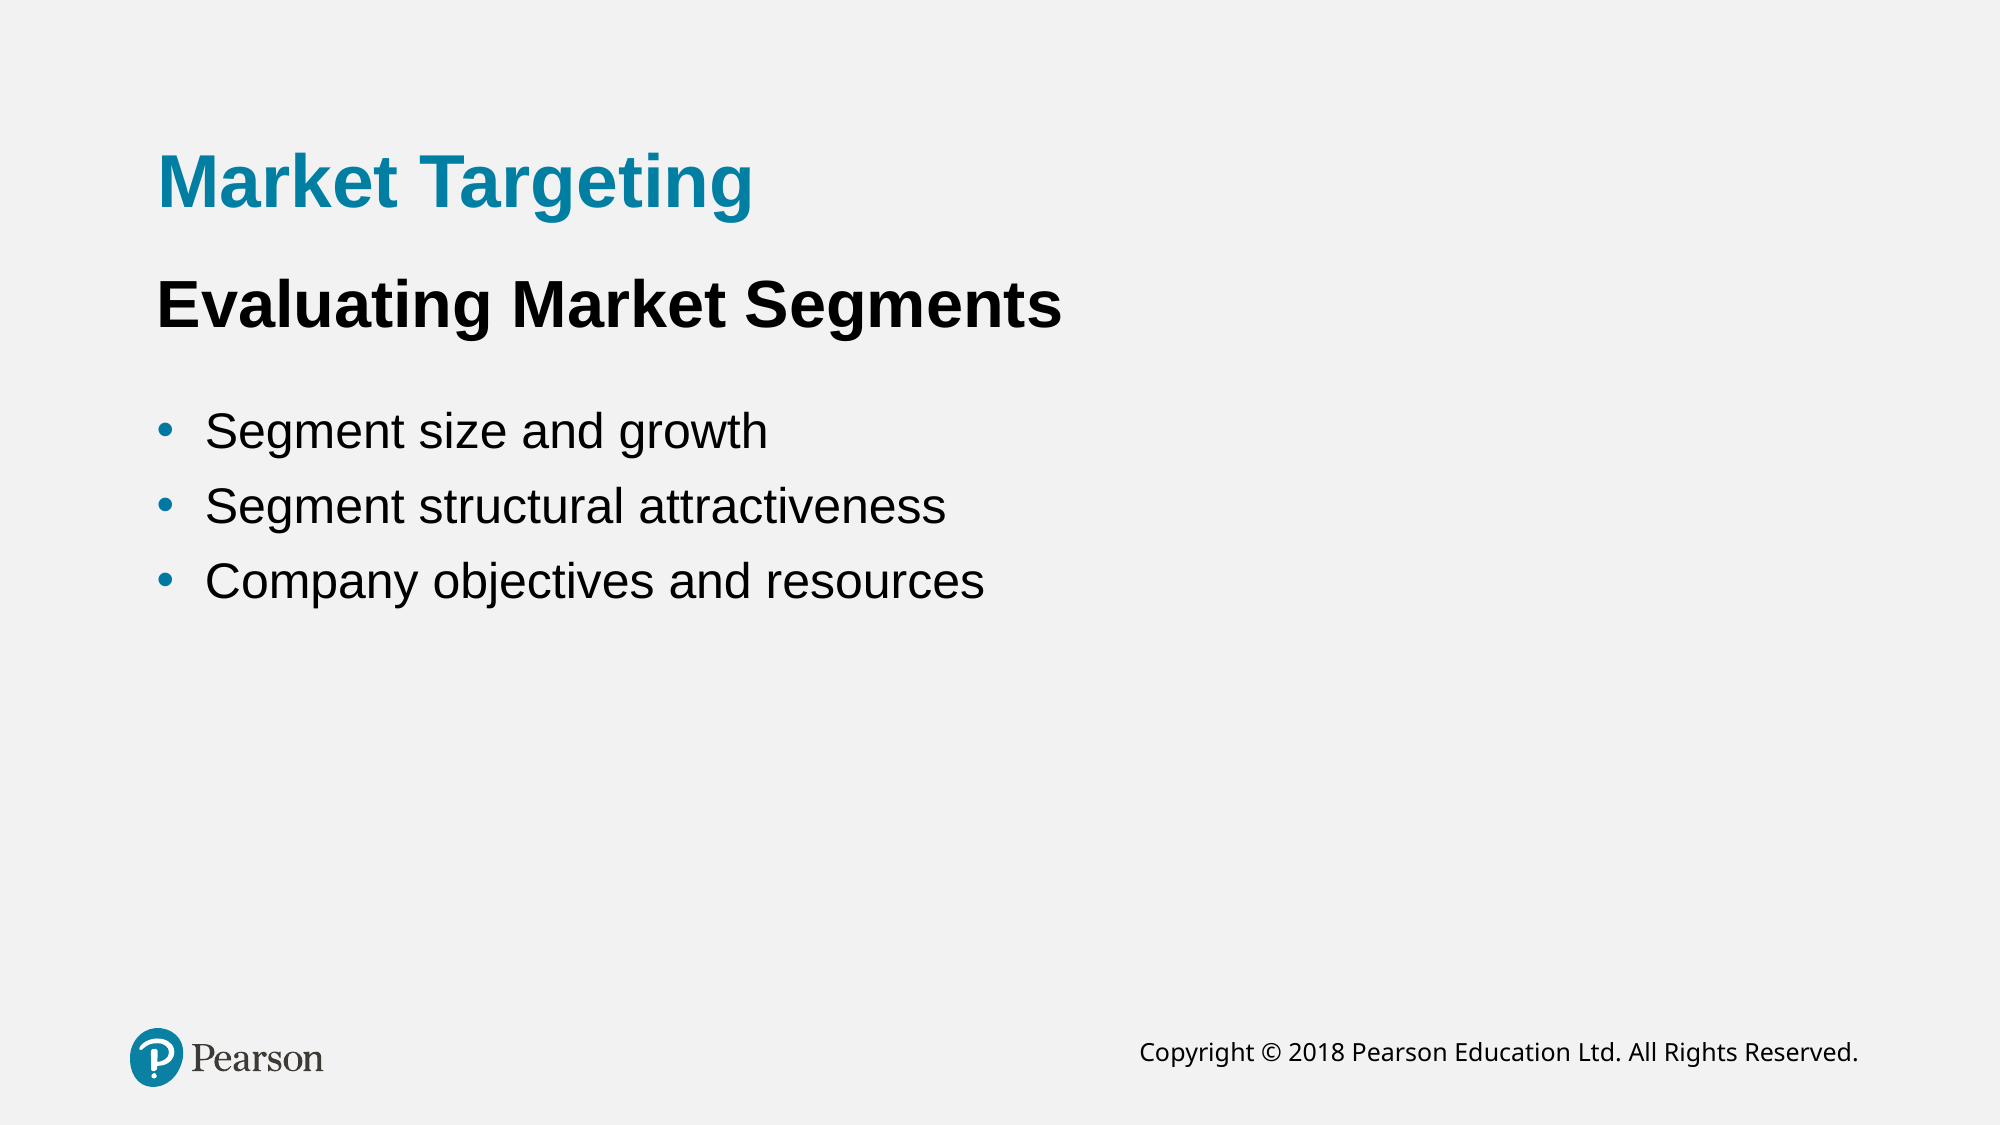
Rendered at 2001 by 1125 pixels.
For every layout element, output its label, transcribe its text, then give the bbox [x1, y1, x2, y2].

title Market Targeting [142, 130, 1747, 236]
list Segment size and growth Segment structural attractiveness Company objectives and resources [141, 397, 1870, 681]
list Evaluating Market Segments [141, 262, 1270, 371]
